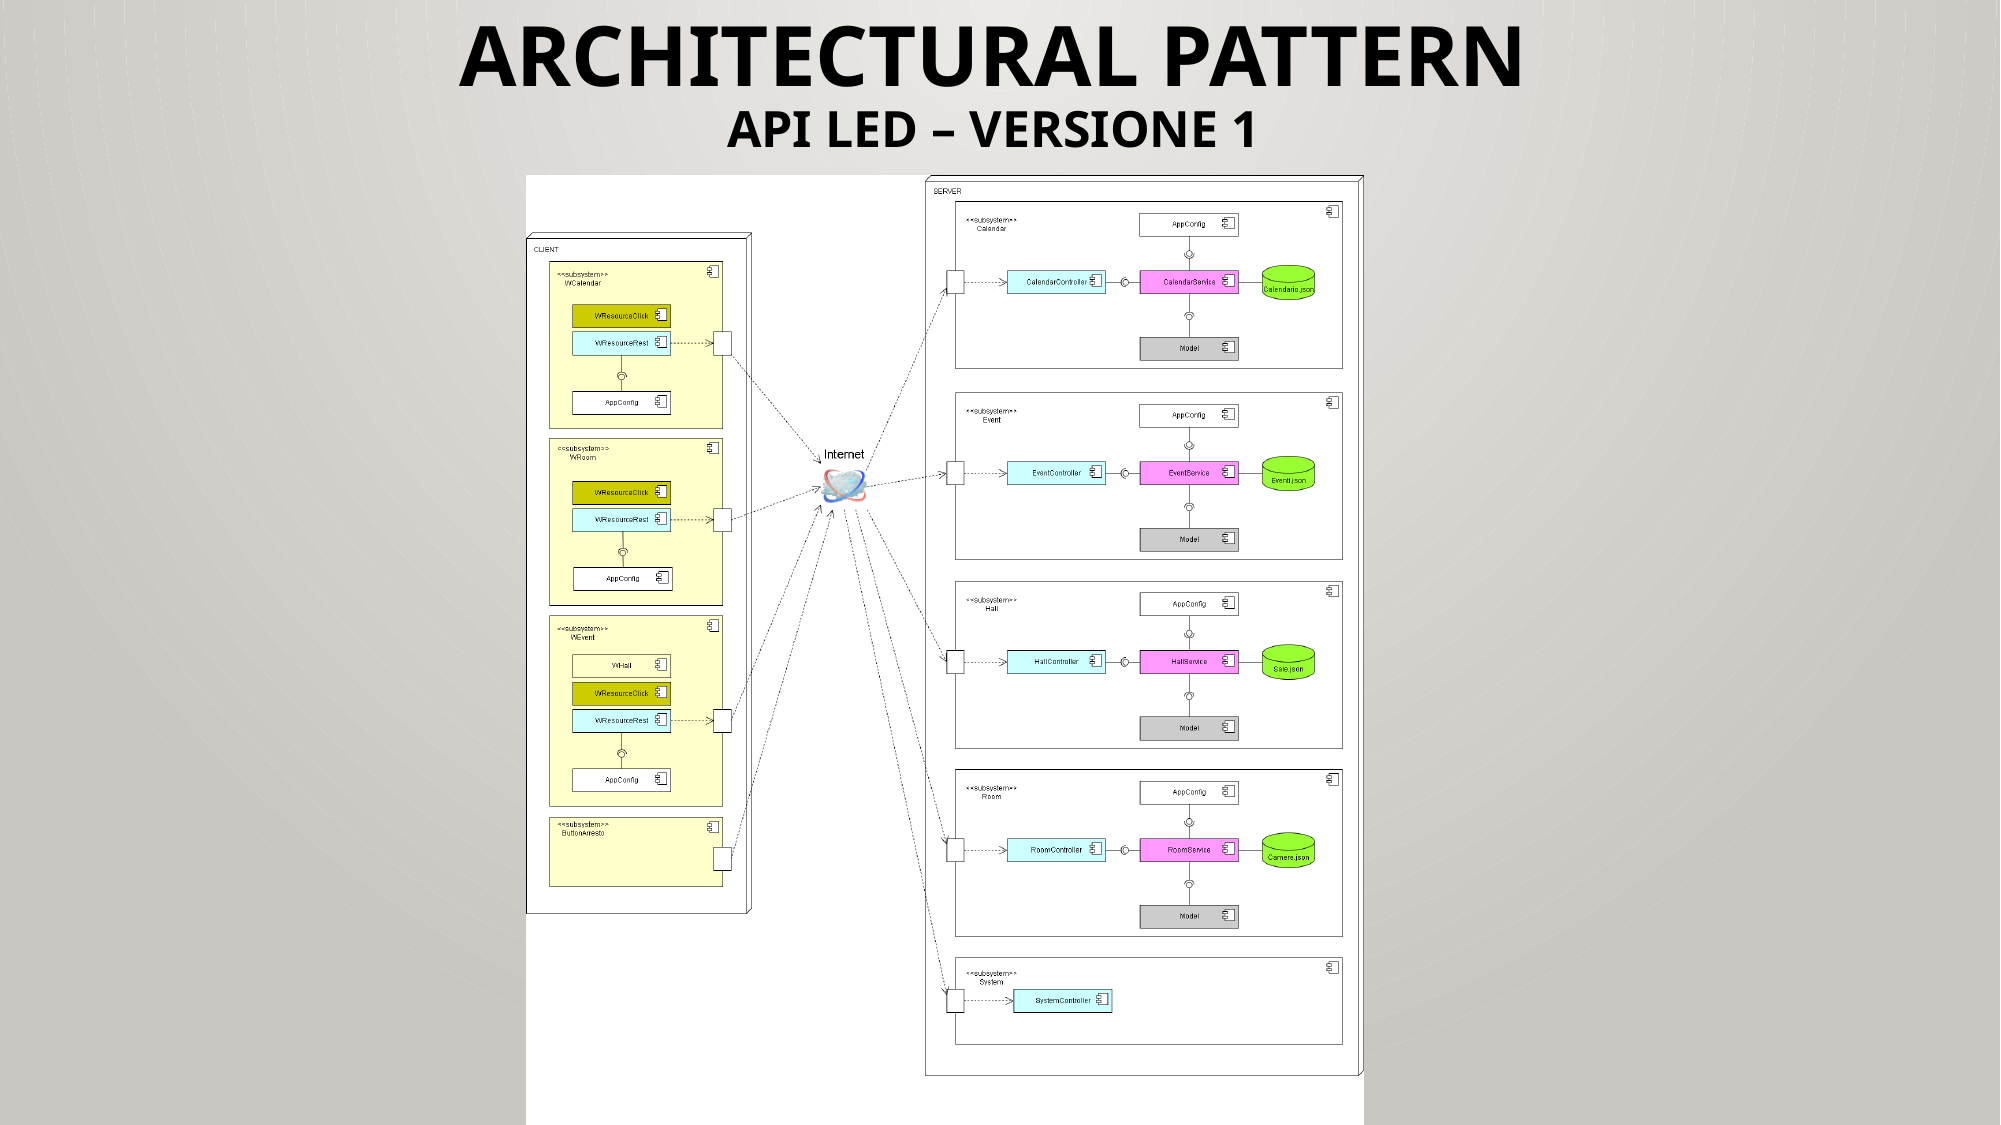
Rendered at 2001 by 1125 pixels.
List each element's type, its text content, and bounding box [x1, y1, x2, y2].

picture [526, 175, 1364, 1125]
text_box Architectural PATTERN Api LED – Versione 1 [0, 0, 1988, 174]
